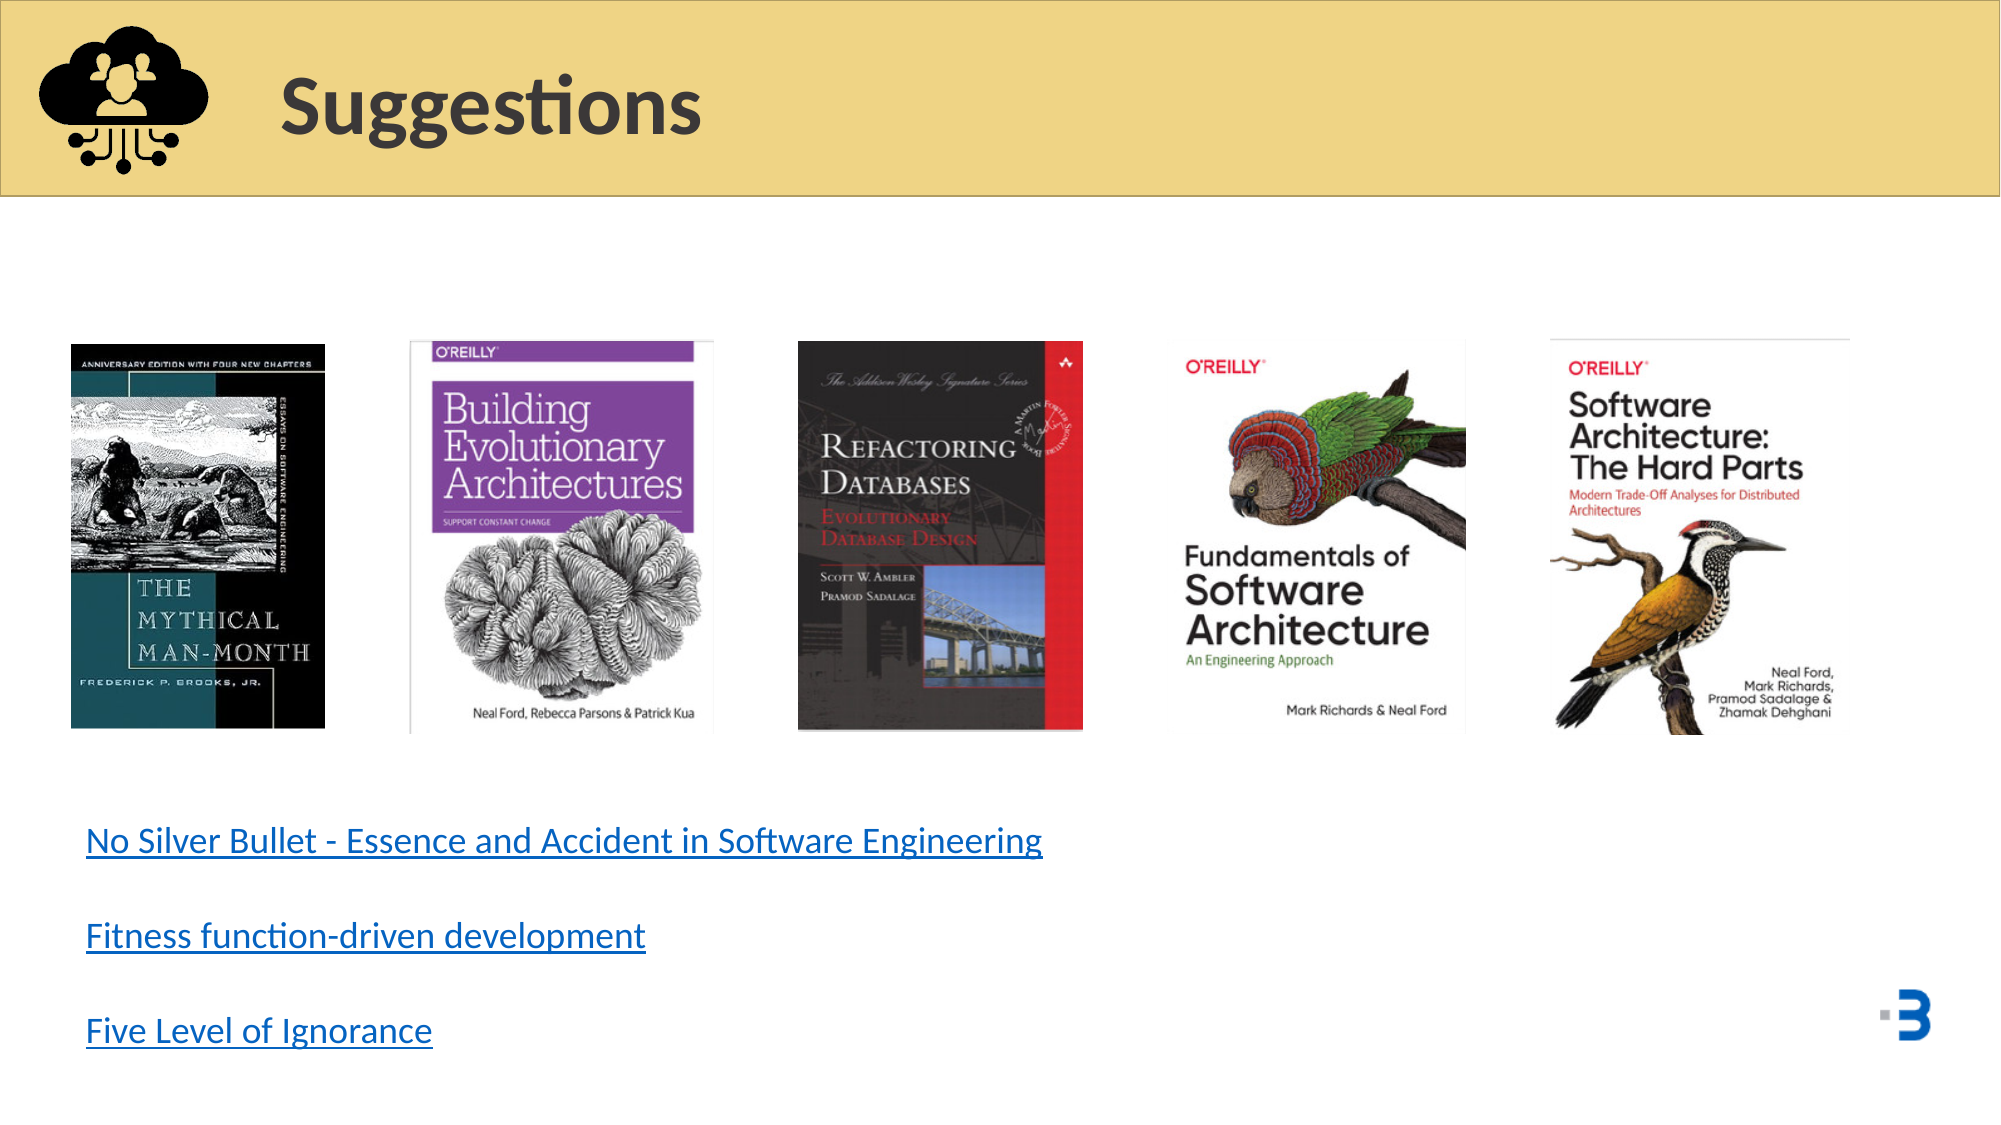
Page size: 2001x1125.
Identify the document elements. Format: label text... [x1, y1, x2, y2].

picture [1550, 338, 1850, 735]
picture [0, 0, 246, 197]
title Suggestions [265, 51, 1933, 161]
text_box Five Level of Ignorance [71, 998, 1142, 1059]
text_box No Silver Bullet - Essence and Accident in Software Engineering [71, 808, 1142, 869]
picture [71, 344, 325, 729]
picture [798, 341, 1083, 732]
picture [409, 339, 714, 734]
picture [1874, 982, 1933, 1047]
picture [1167, 339, 1466, 734]
text_box Fitness function-driven development [71, 903, 1142, 964]
